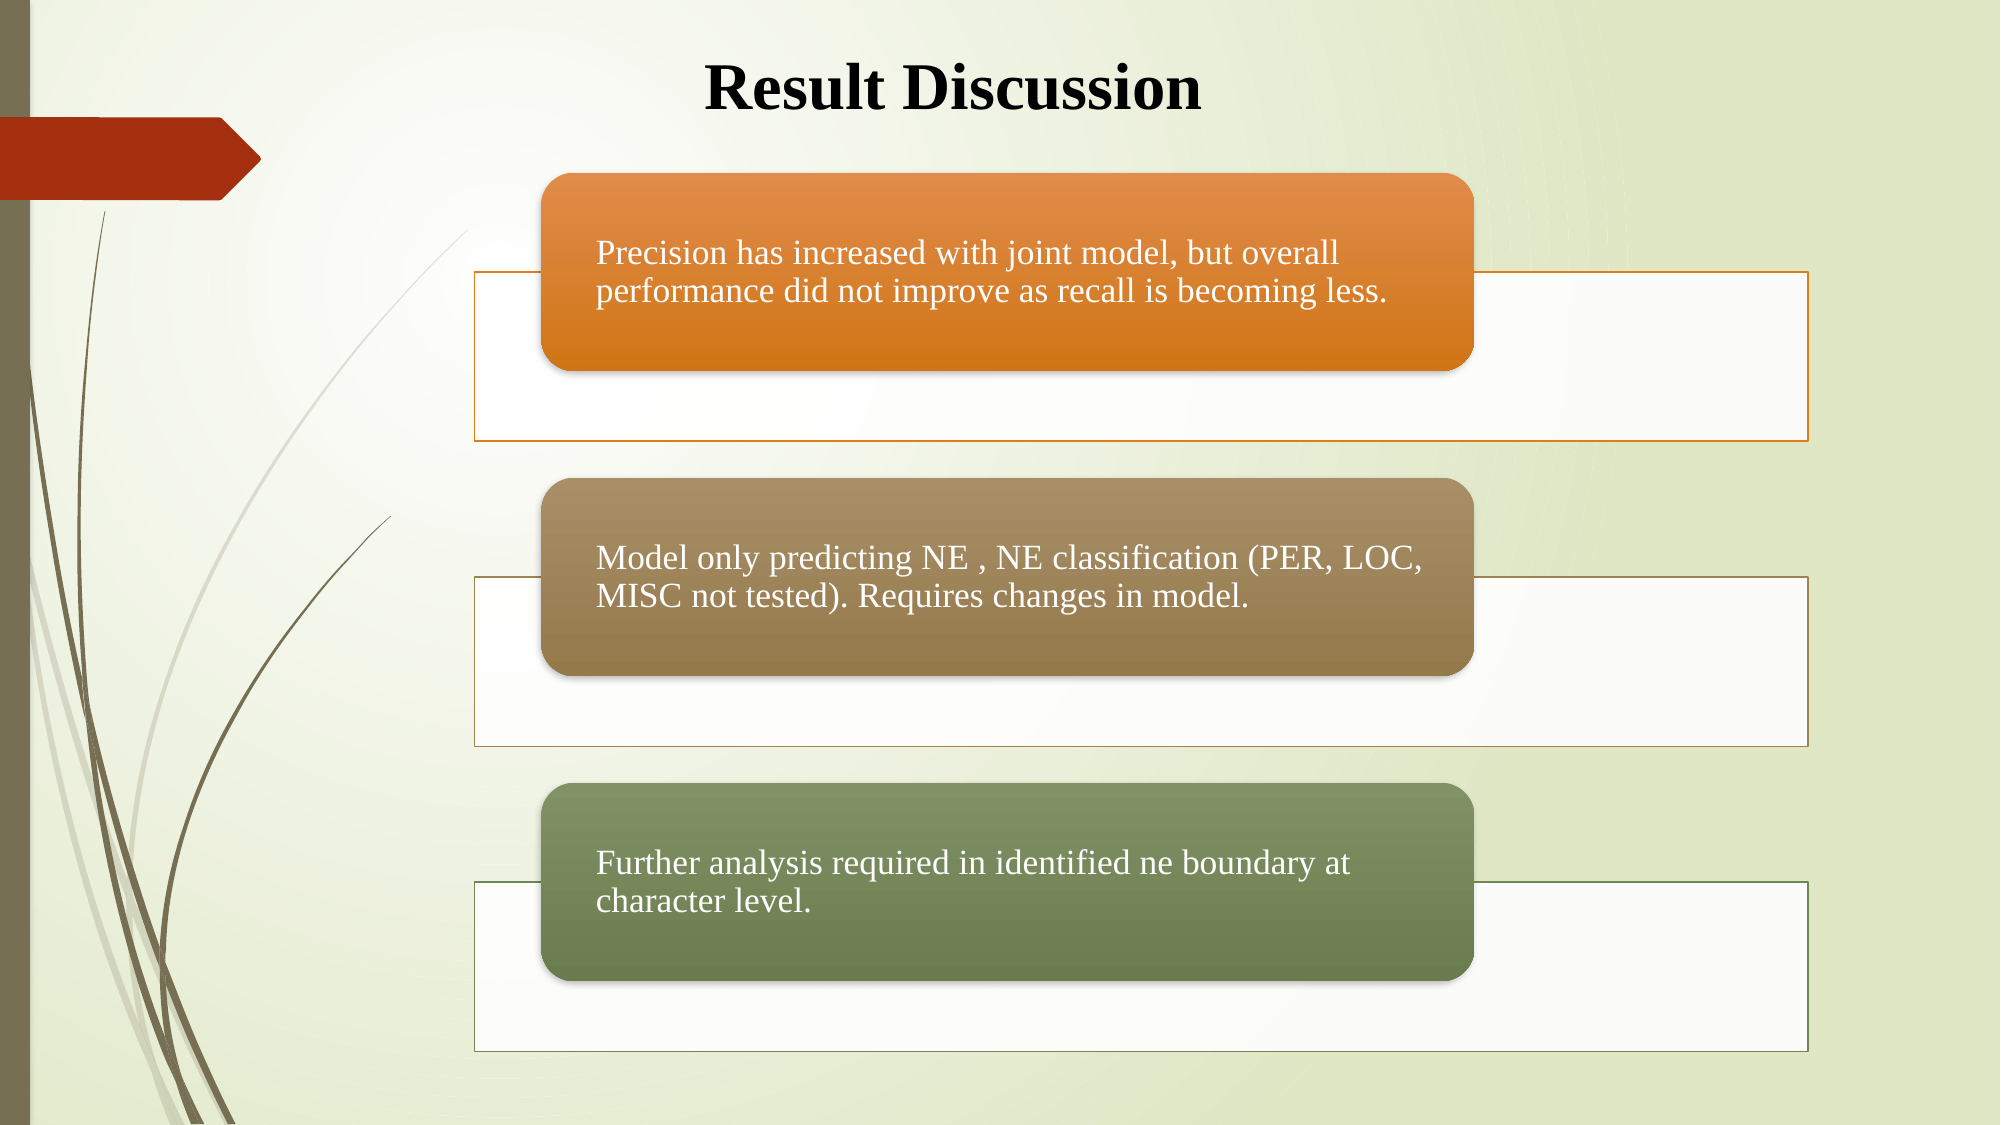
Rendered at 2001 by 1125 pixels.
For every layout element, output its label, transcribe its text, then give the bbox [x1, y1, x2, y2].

text_box Result Discussion [601, 35, 1307, 131]
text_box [474, 167, 1809, 1057]
